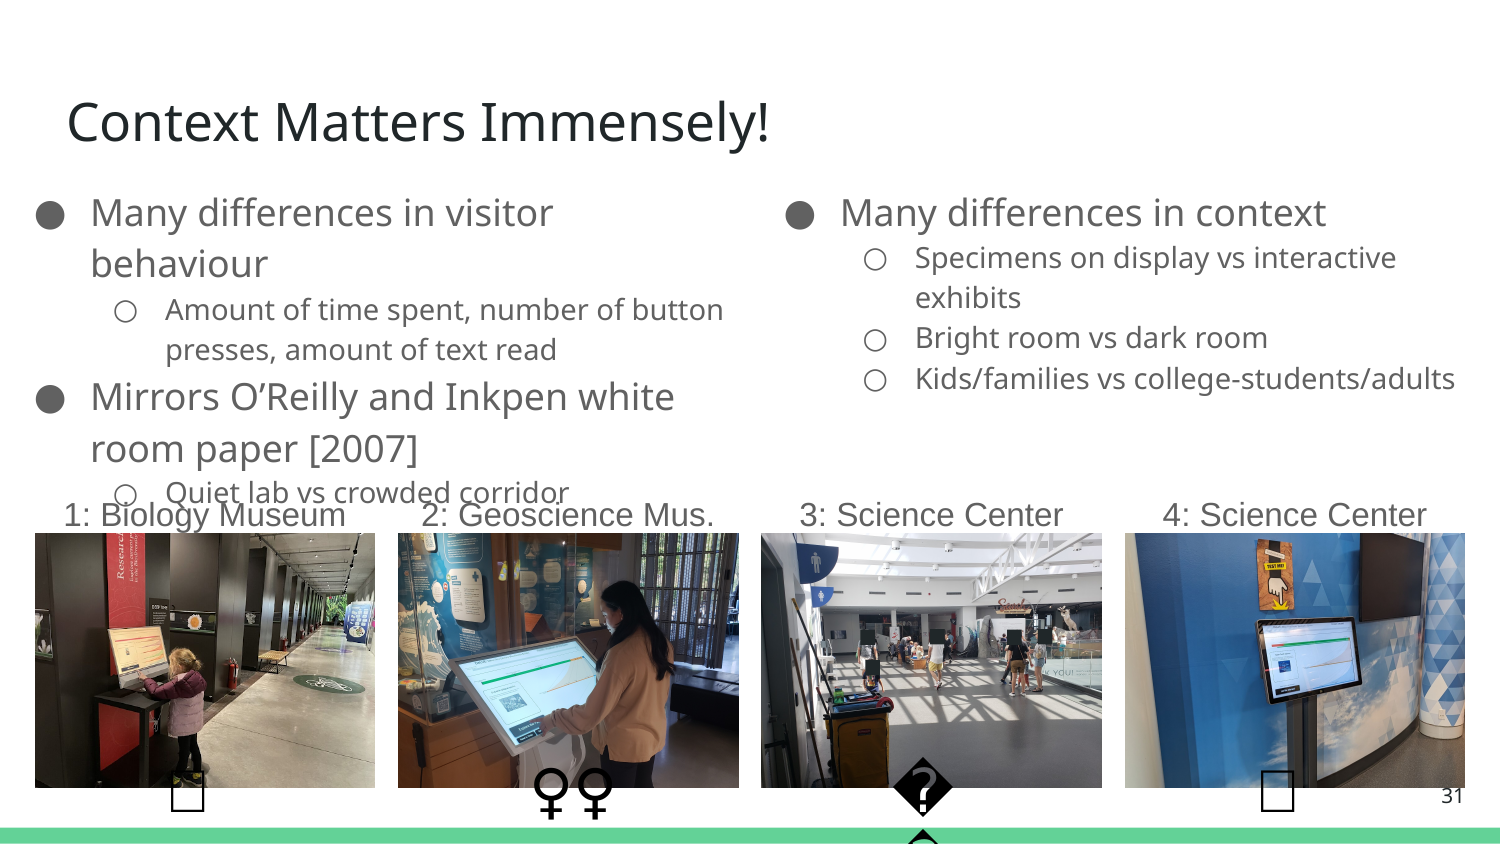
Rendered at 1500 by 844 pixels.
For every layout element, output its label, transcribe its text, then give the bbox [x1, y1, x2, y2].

list Many differences in context Specimens on display vs interactive exhibits Bright room vs dark room Kids/families vs college-students/adults [751, 166, 1500, 728]
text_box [761, 532, 1102, 788]
picture [1124, 532, 1465, 788]
picture [398, 532, 739, 788]
picture [34, 532, 375, 788]
text_box 2: Geoscience Mus. [398, 478, 739, 532]
text_box 1: Biology Museum [35, 478, 375, 532]
text_box 🤓 [150, 796, 259, 840]
slide_number ‹#› [1389, 764, 1480, 830]
text_box 4: Science Center [1125, 478, 1465, 532]
text_box 3: Science Center [761, 478, 1102, 532]
text_box 🤔 [1240, 796, 1349, 840]
title Context Matters Immensely! [51, 72, 1449, 167]
text_box 🏃‍♀️ [514, 796, 623, 840]
list Many differences in visitor behaviour Amount of time spent, number of button presses, amount of text read Mirrors O’Reilly and Inkpen white room paper [2007] Quiet lab vs crowded corridor [0, 166, 751, 728]
text_box 😴 [877, 796, 986, 844]
